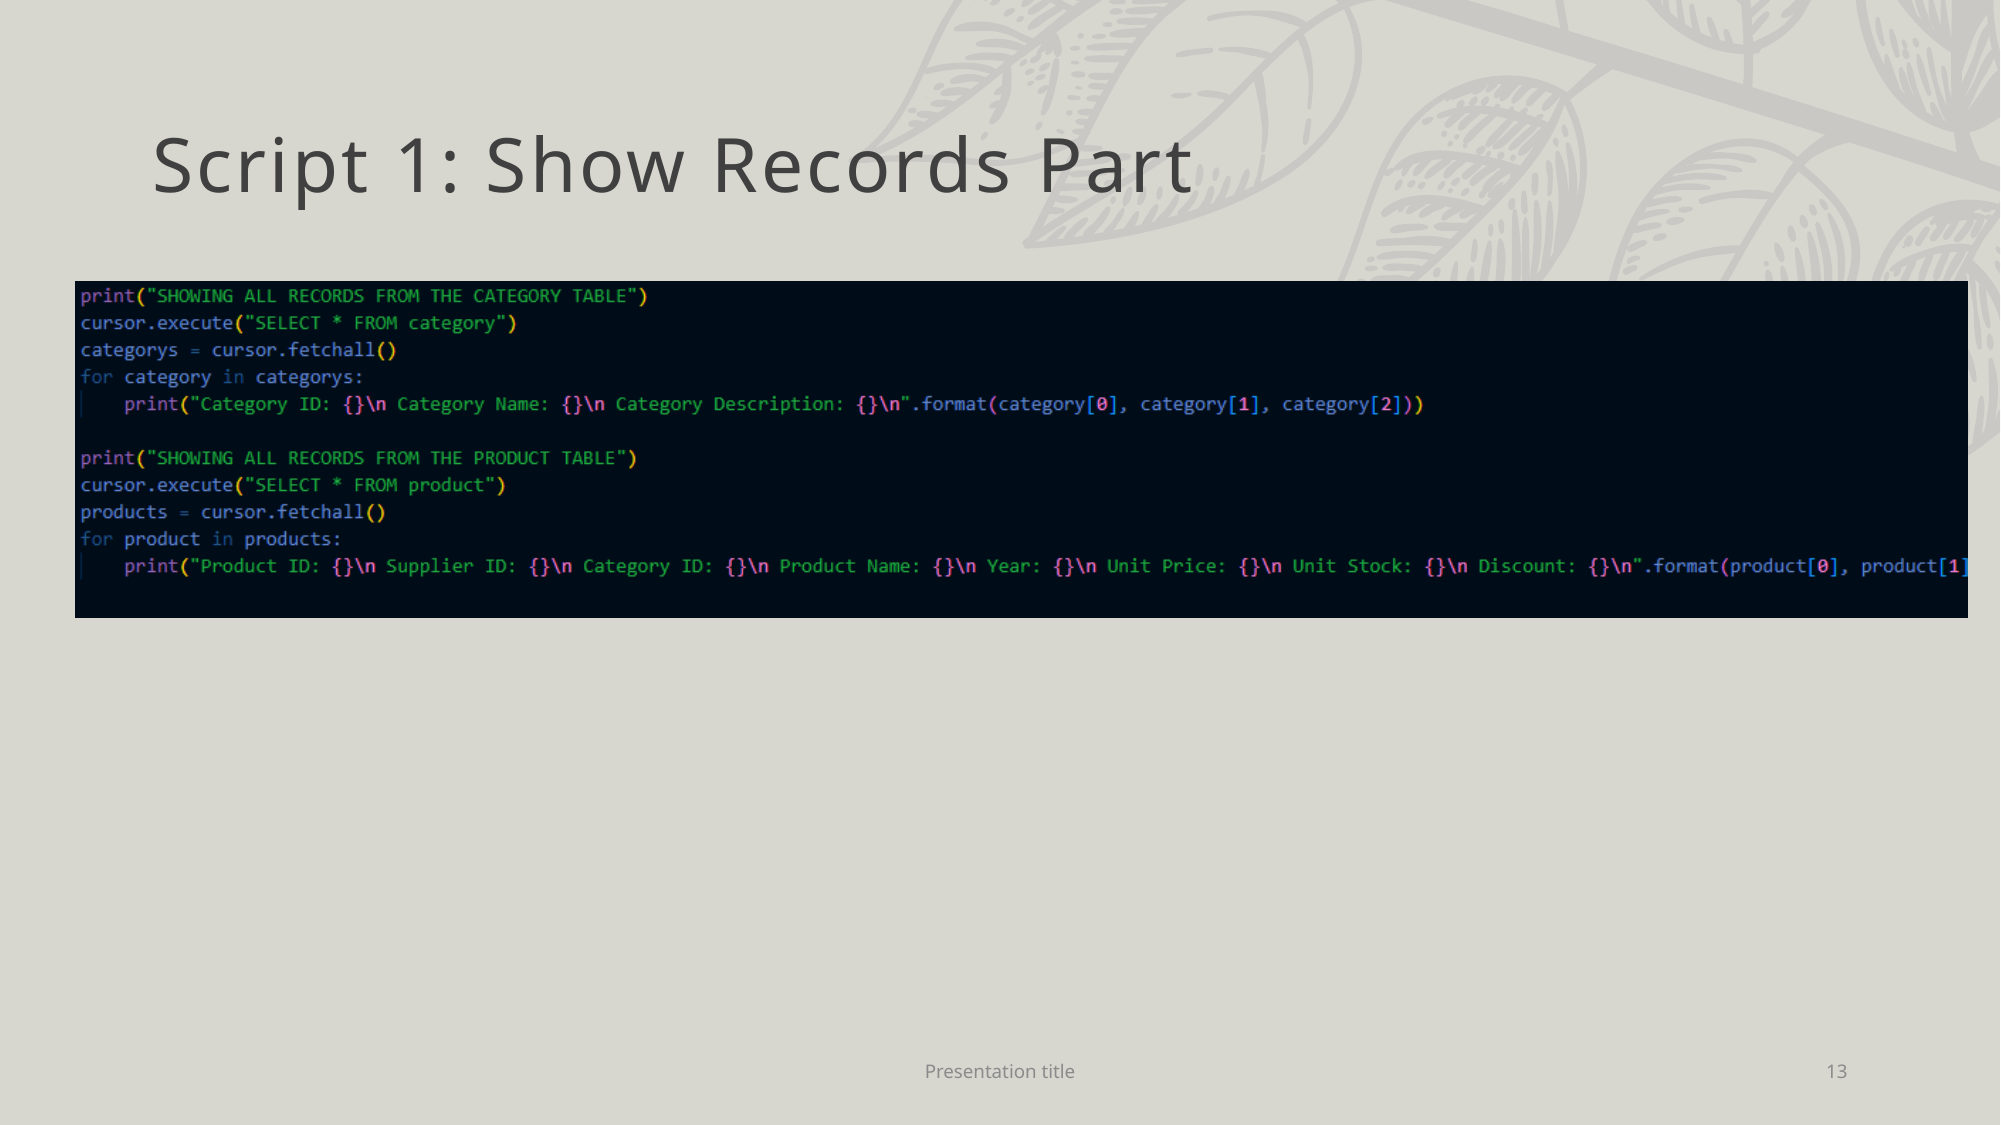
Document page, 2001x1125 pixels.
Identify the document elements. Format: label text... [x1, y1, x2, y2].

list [75, 281, 1968, 618]
title Script 1: Show Records Part [137, 59, 1863, 278]
footer Presentation title [662, 1042, 1338, 1103]
slide_number 13 [1412, 1042, 1863, 1103]
